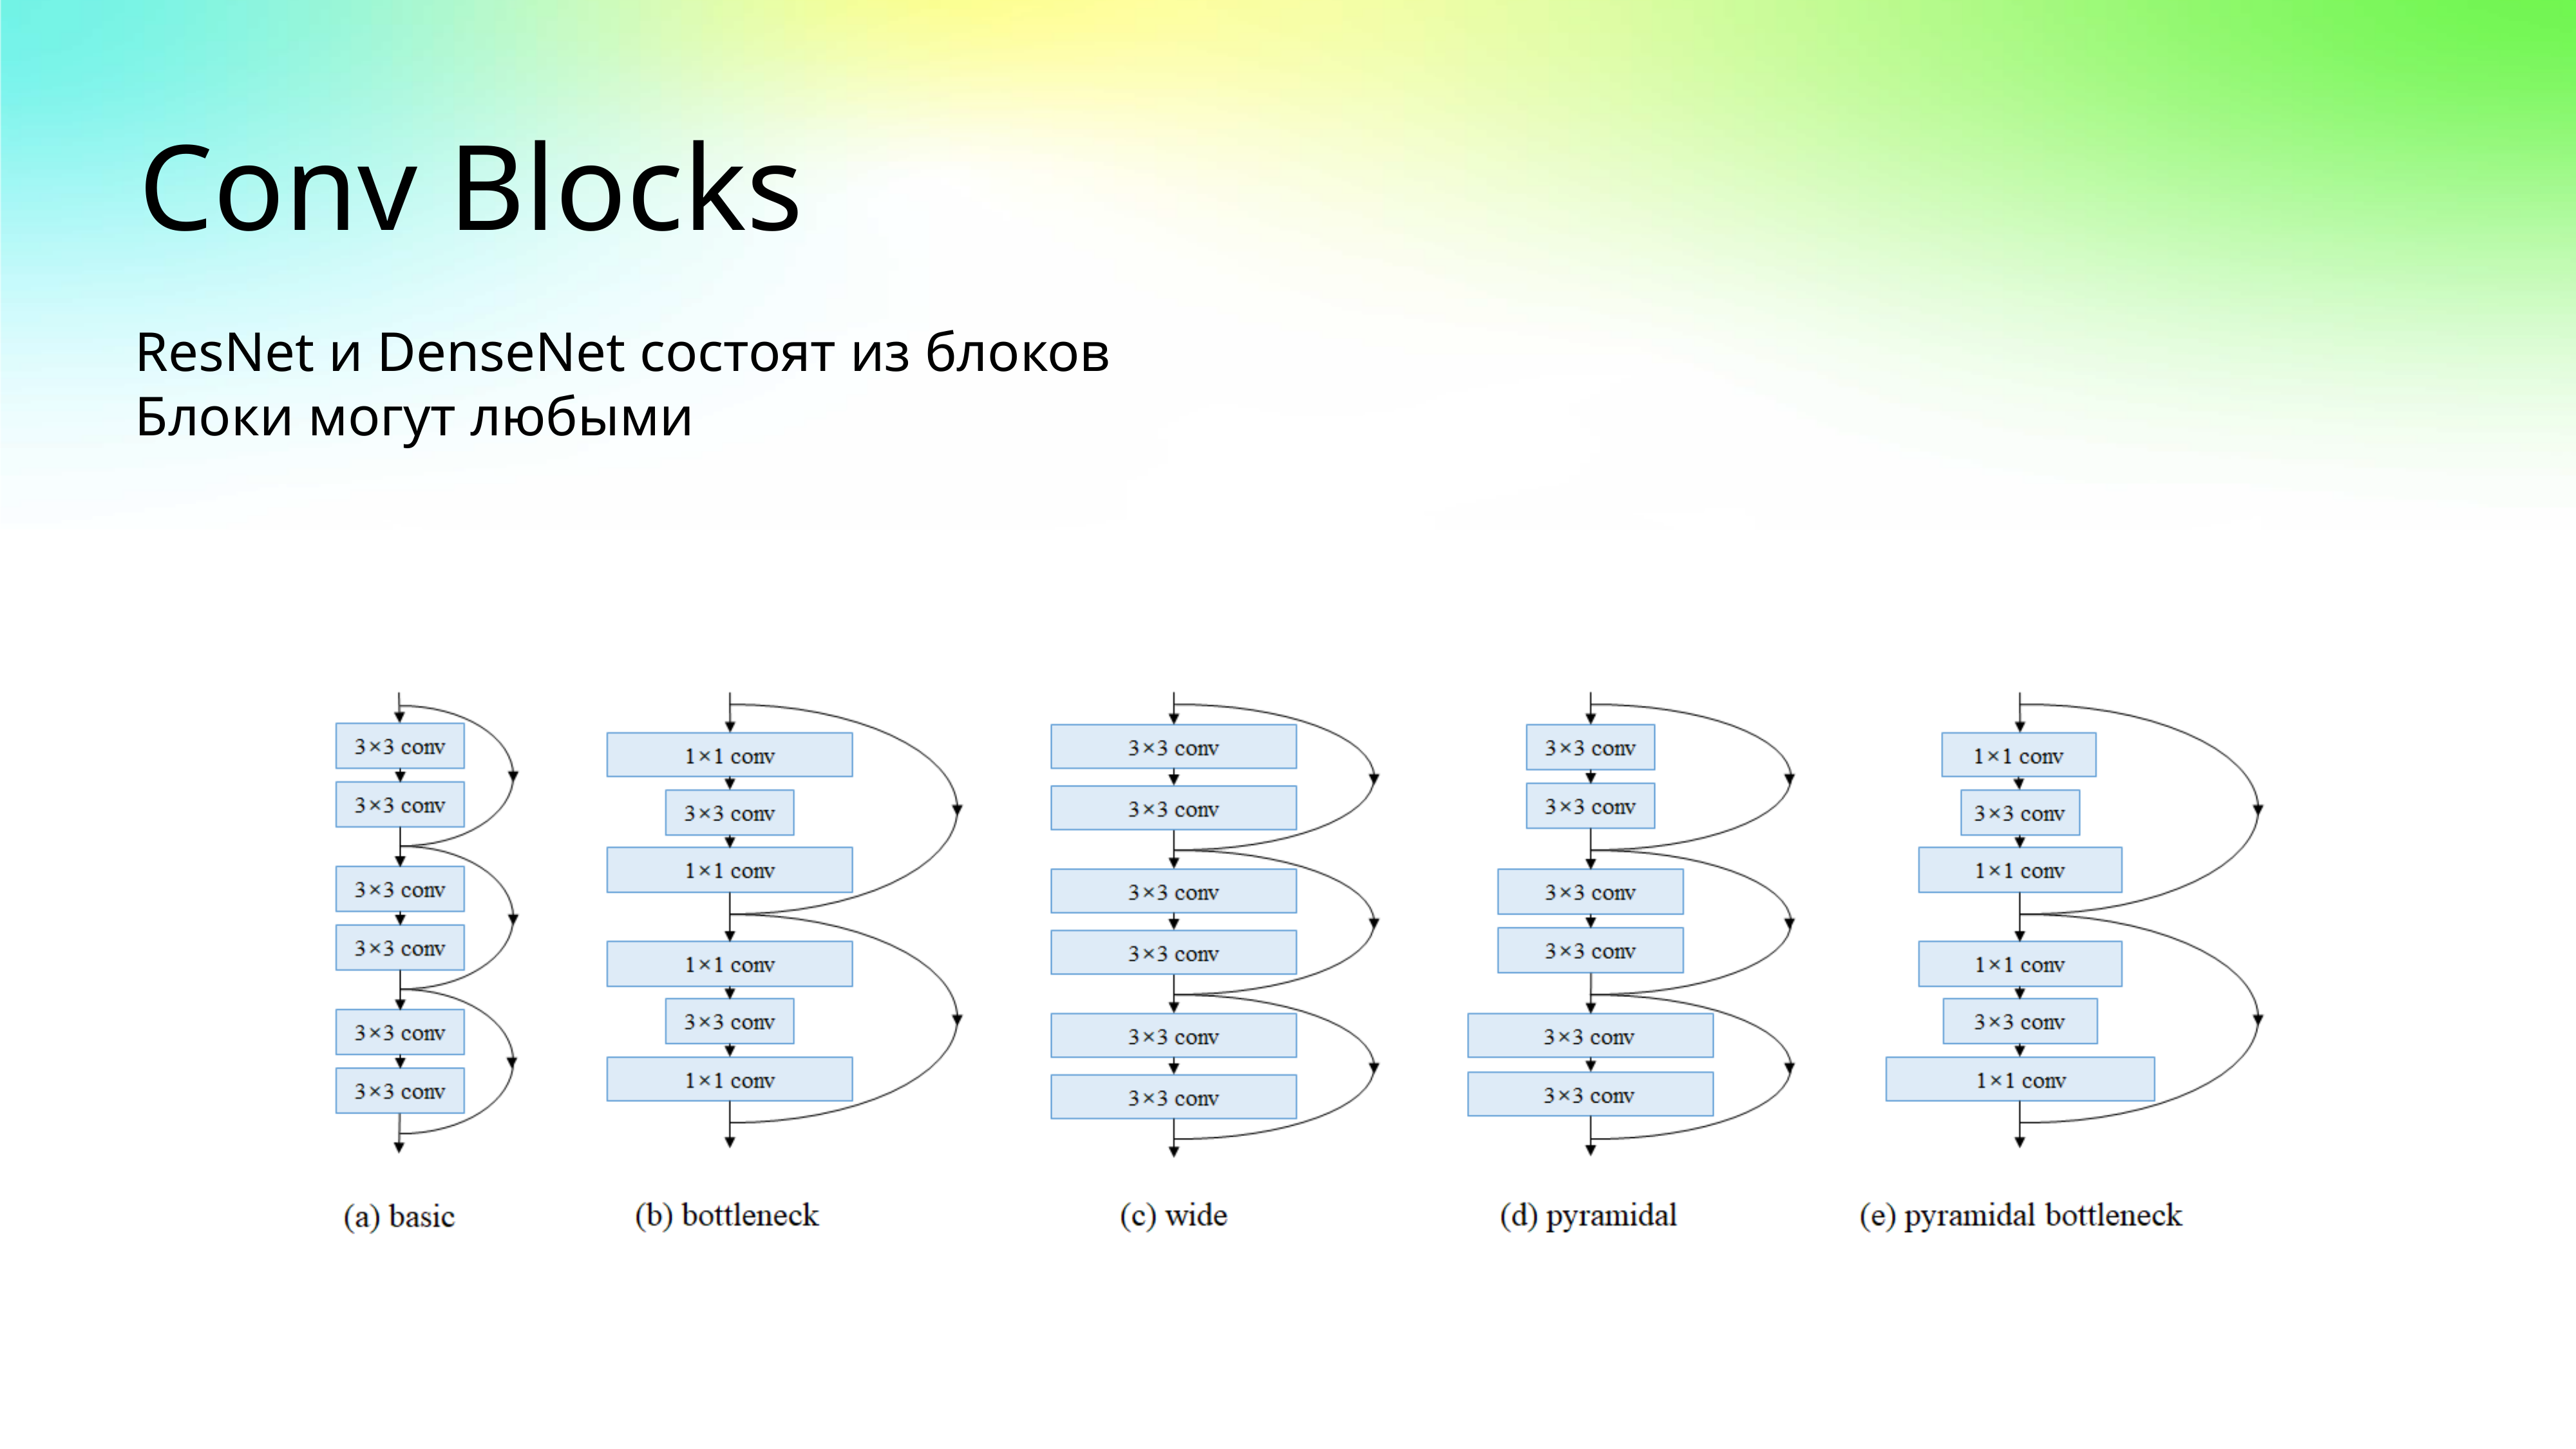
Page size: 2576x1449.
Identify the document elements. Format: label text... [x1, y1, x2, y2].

title Conv Blocks [133, 107, 2443, 350]
text_box ResNet и DenseNet состоят из блоков Блоки могут любыми [125, 308, 1765, 457]
picture [0, 0, 2576, 1449]
